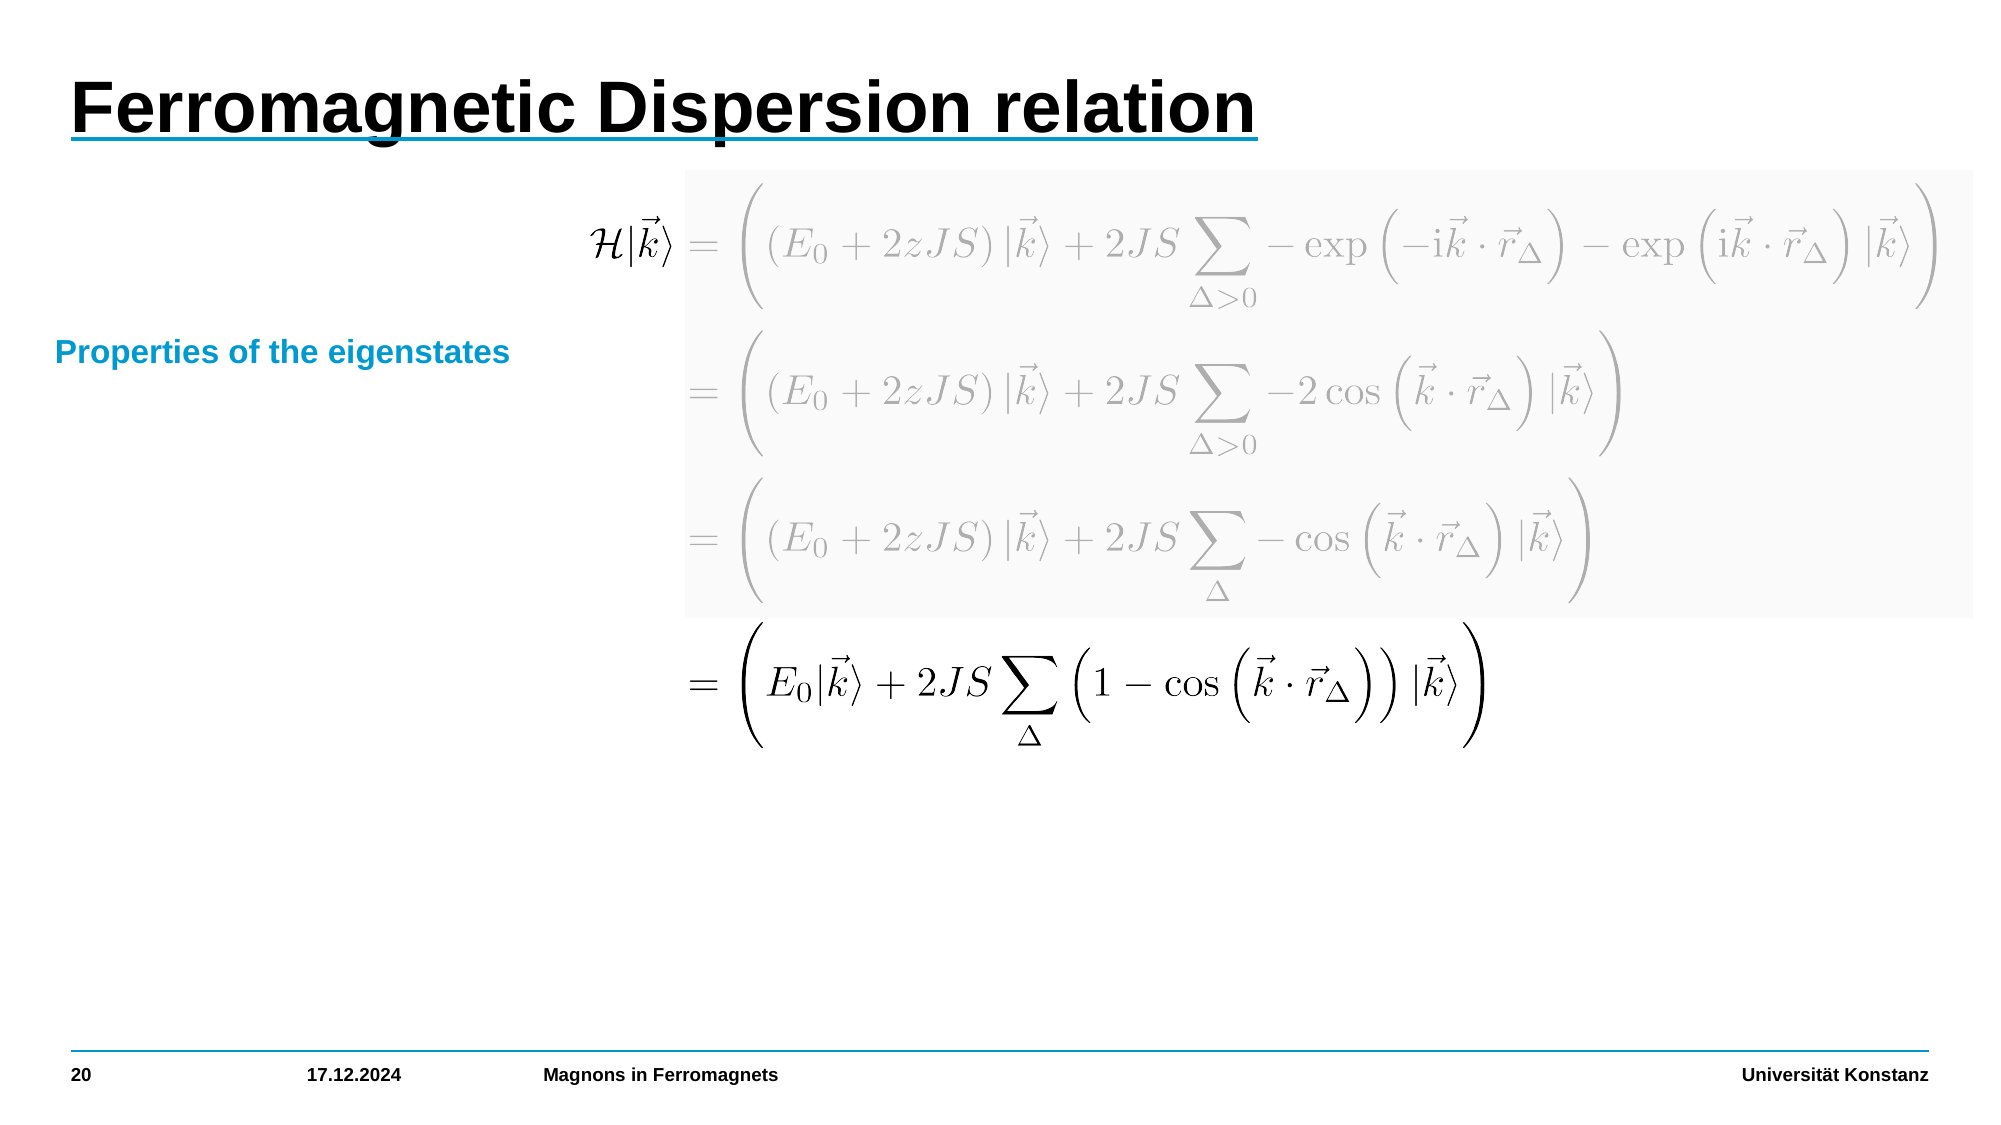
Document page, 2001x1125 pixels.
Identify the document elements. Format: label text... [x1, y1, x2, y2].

picture [590, 183, 1937, 748]
list Properties of the eigenstates [55, 326, 670, 1000]
title Ferromagnetic Dispersion relation [70, 66, 1457, 268]
slide_number 20 [70, 1058, 276, 1094]
footer Magnons in Ferromagnets [543, 1058, 1489, 1094]
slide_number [306, 1058, 512, 1094]
text_box [683, 168, 1975, 620]
